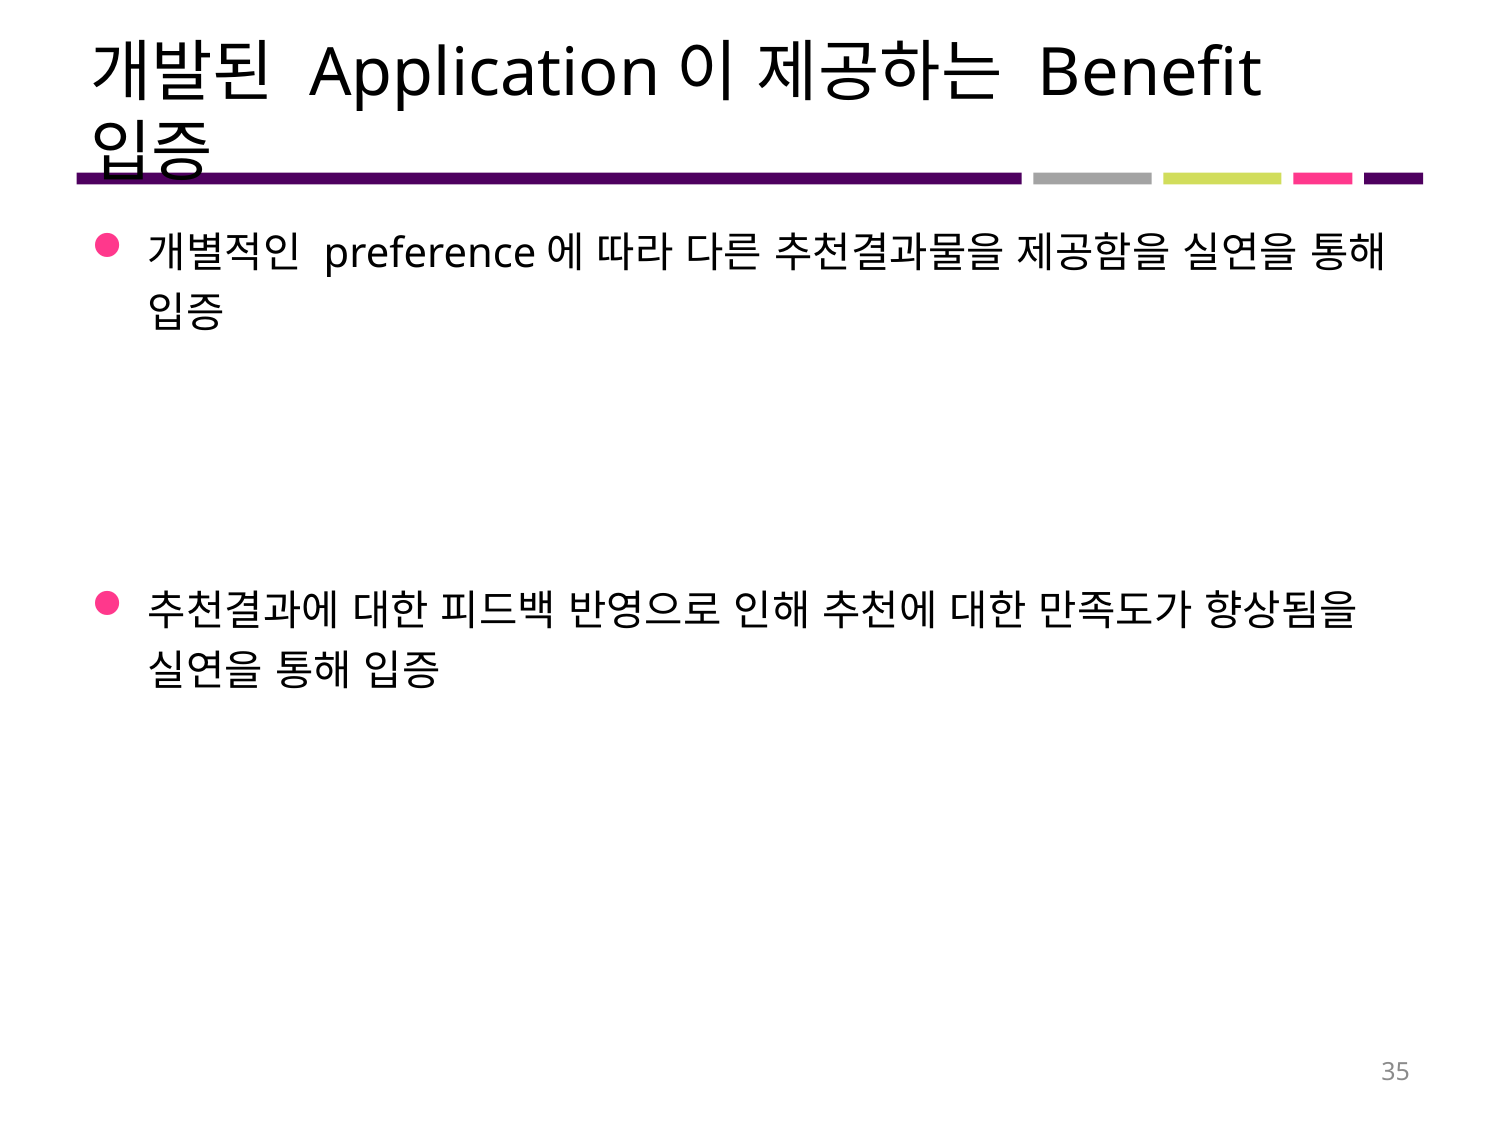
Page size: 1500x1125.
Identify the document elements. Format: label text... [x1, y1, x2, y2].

list 개별적인 preference에 따라 다른 추천결과물을 제공함을 실연을 통해 입증 추천결과에 대한 피드백 반영으로 인해 추천에 대한 만족도가 향상됨을 실연을 통해 입증 [76, 208, 1427, 1024]
slide_number 35 [1074, 1042, 1425, 1103]
title 개발된 Application이 제공하는 Benefit 입증 [75, 45, 1425, 173]
